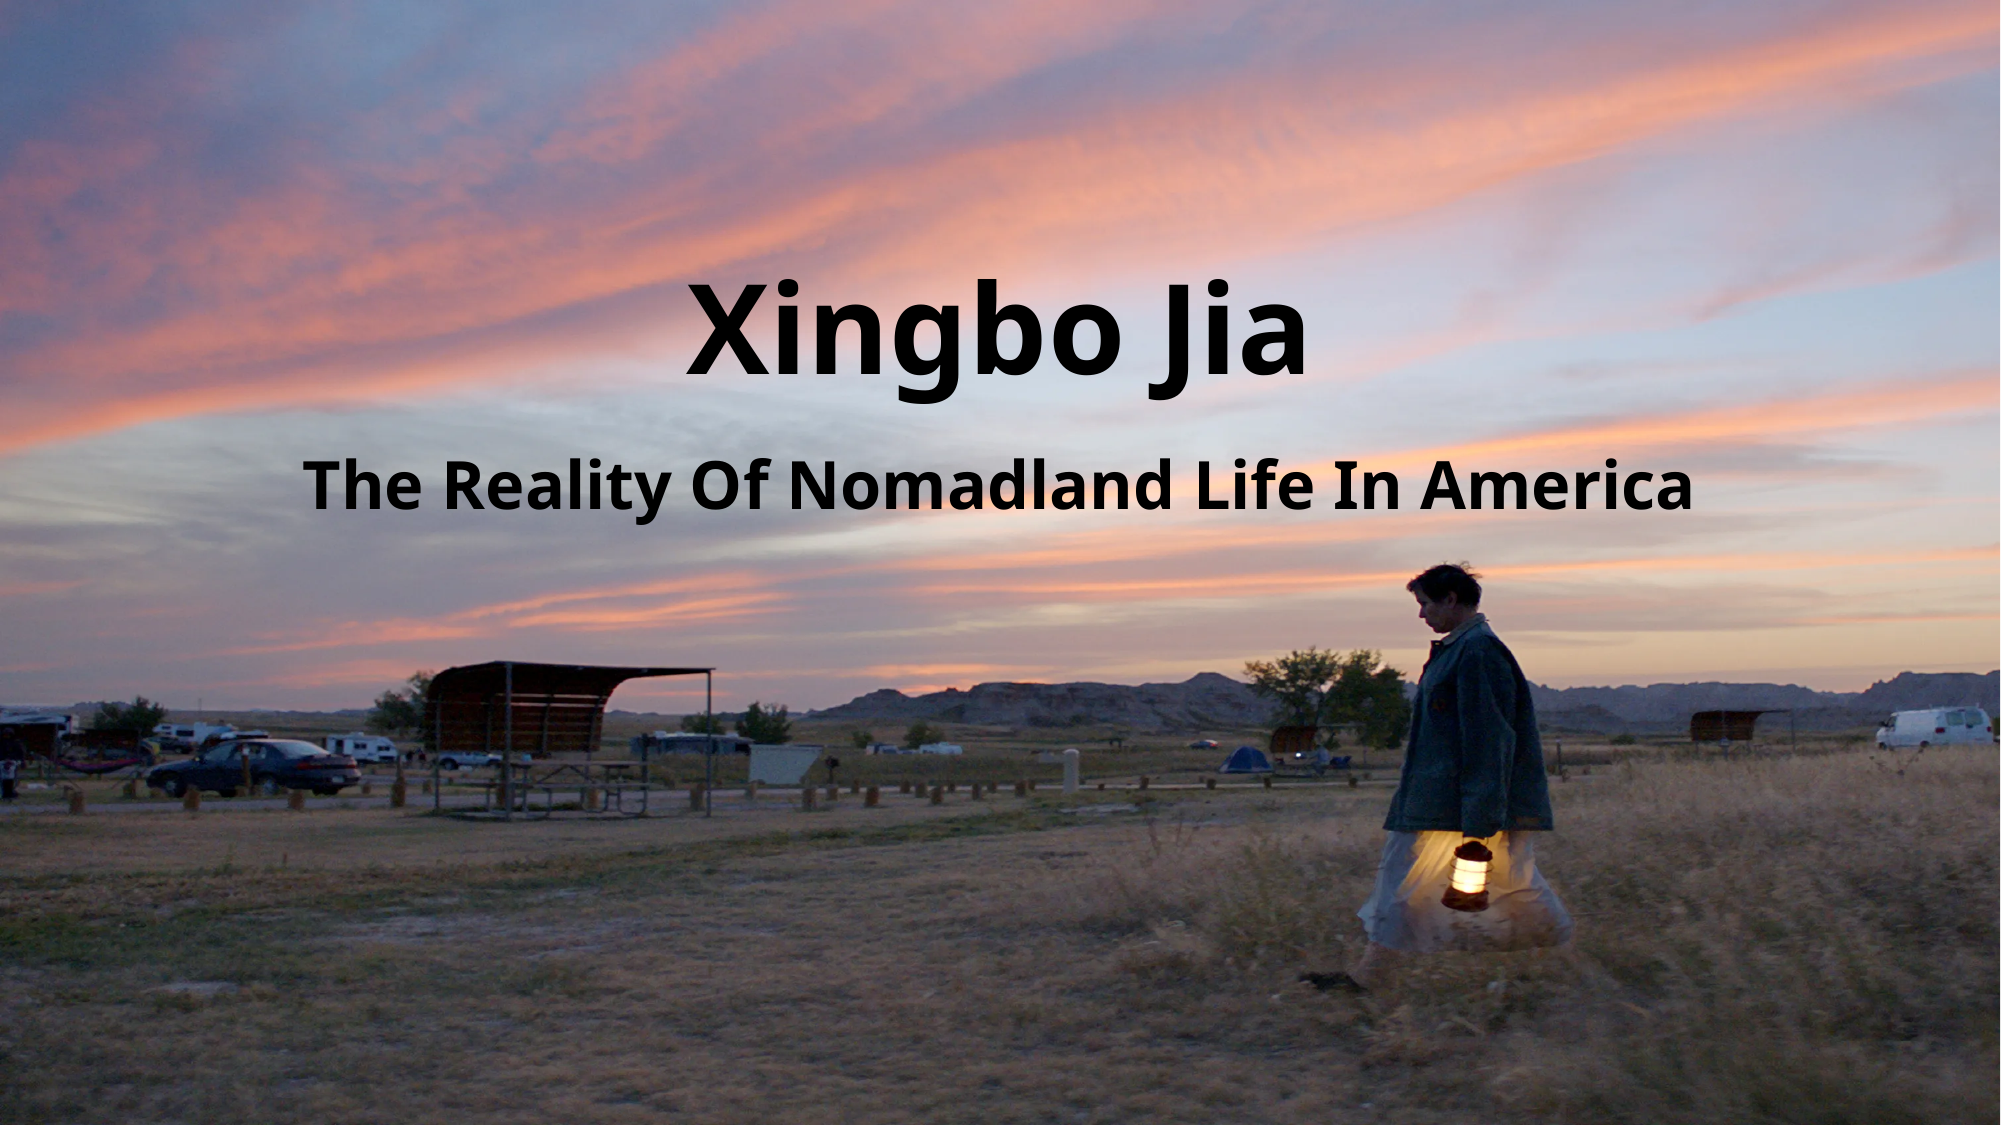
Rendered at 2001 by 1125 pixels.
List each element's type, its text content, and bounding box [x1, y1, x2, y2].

picture [0, 0, 2001, 1125]
subtitle The Reality Of Nomadland Life In America [249, 444, 1750, 717]
title Xingbo Jia [249, 17, 1750, 409]
